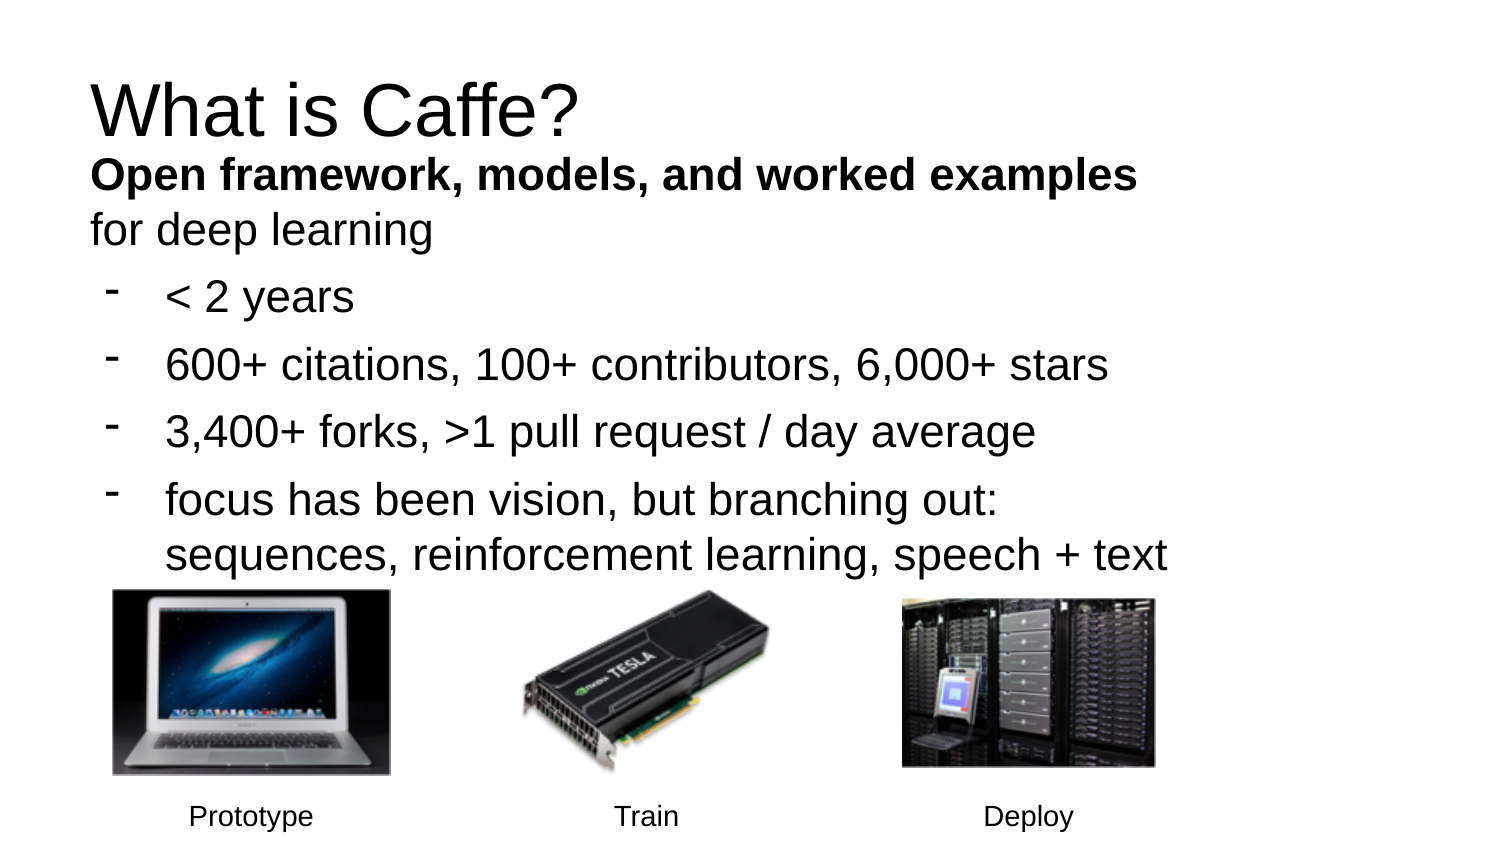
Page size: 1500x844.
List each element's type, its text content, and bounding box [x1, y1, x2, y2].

title What is Caffe? [75, 25, 1425, 129]
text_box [111, 589, 1156, 844]
list Open framework, models, and worked examples for deep learning < 2 years 600+ citations, 100+ contributors, 6,000+ stars 3,400+ forks, >1 pull request / day average focus has been vision, but branching out: sequences, reinforcement learning, speech + text [75, 129, 1425, 520]
